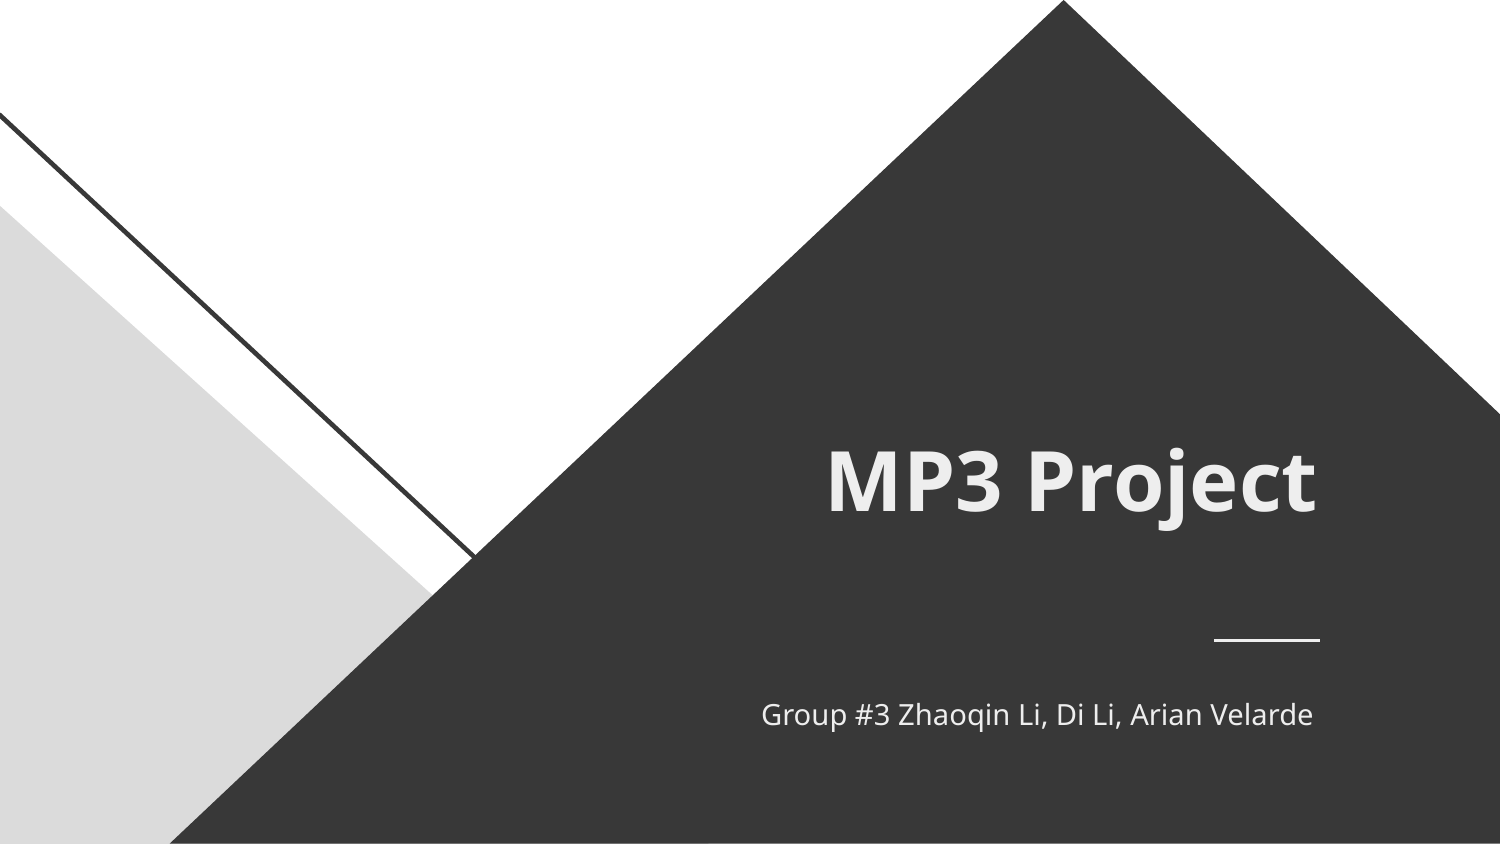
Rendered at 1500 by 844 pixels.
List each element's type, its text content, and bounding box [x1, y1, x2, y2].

subtitle Group #3 Zhaoqin Li, Di Li, Arian Velarde [727, 681, 1356, 723]
title MP3 Project [624, 360, 1334, 609]
